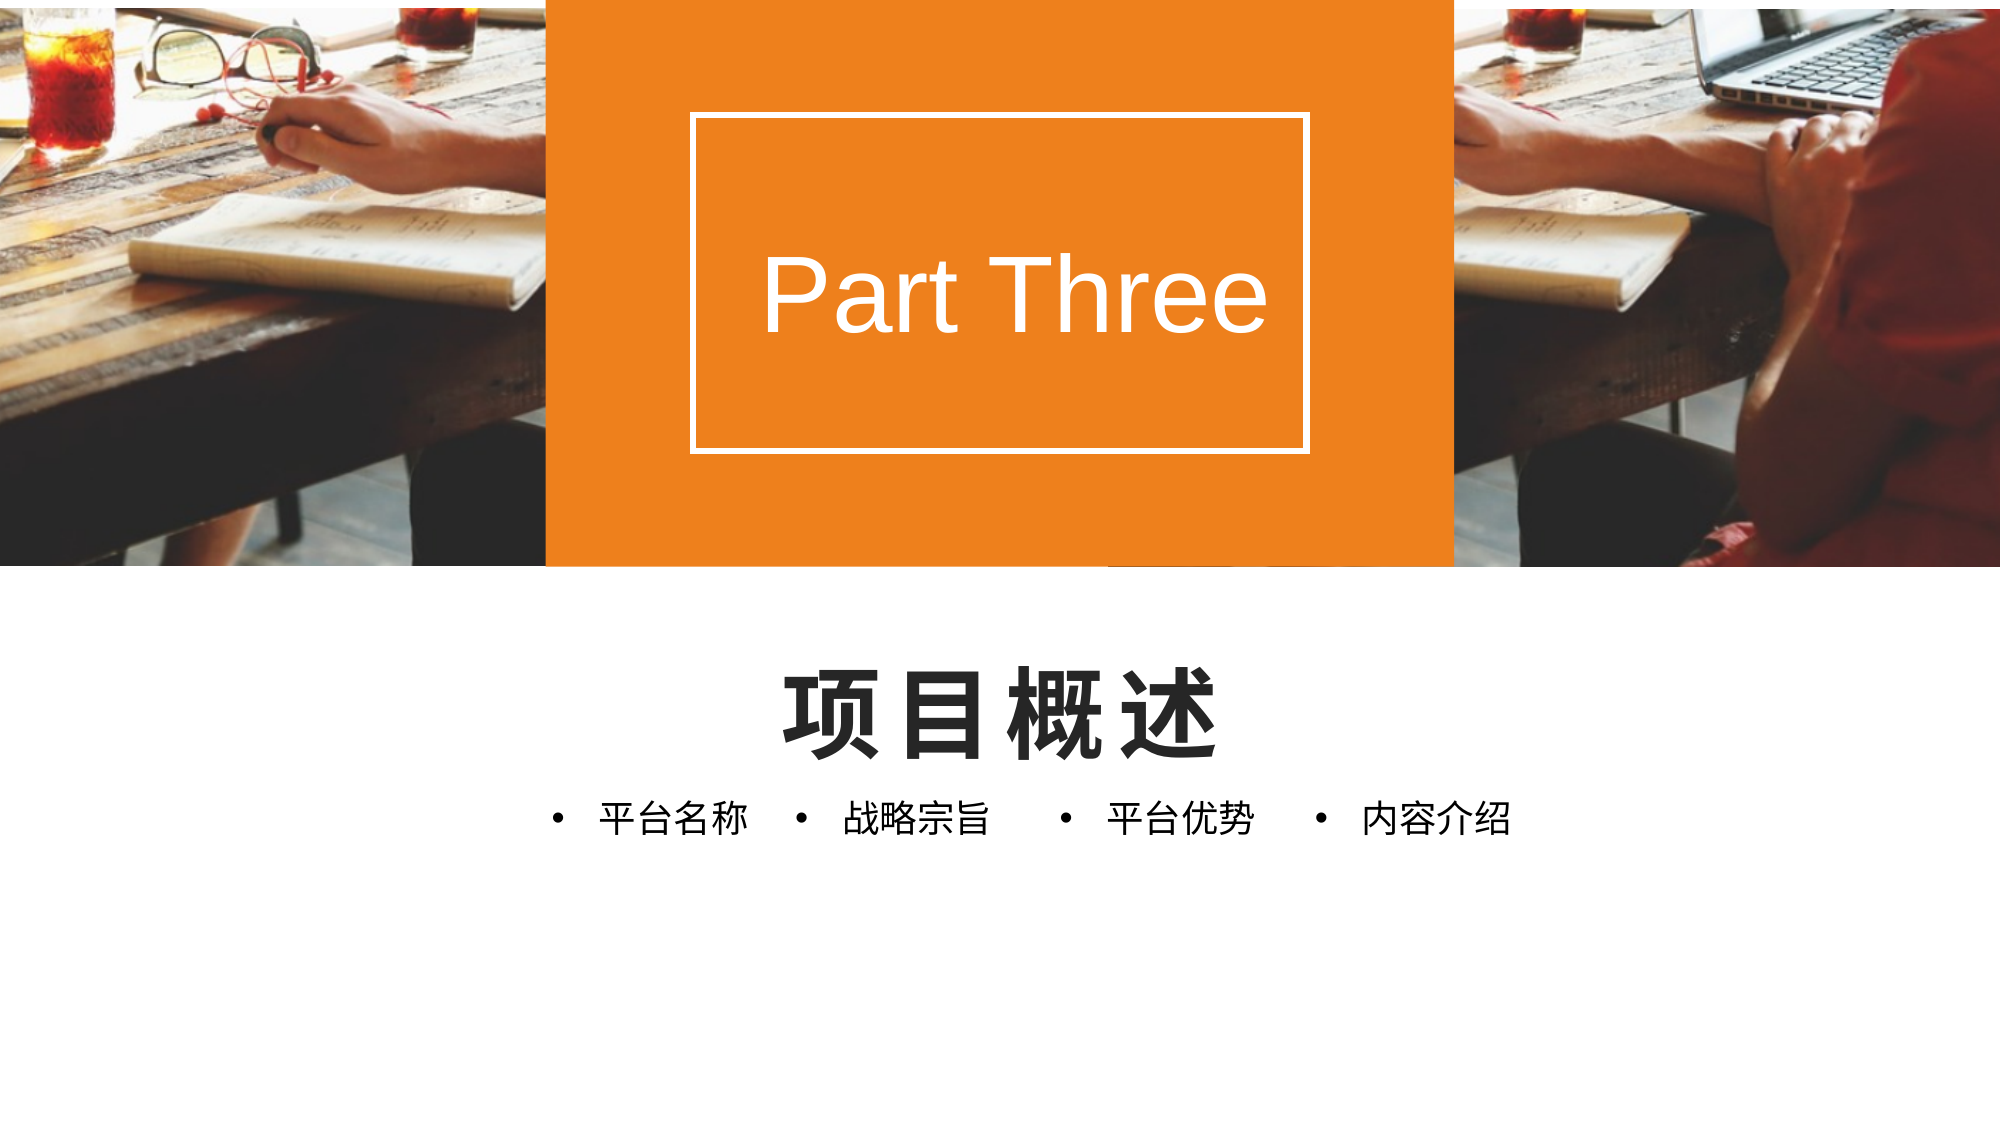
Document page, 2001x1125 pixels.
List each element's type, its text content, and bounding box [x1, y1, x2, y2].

text_box Part Three [743, 216, 1289, 369]
text_box [692, 114, 1308, 452]
picture [0, 8, 545, 566]
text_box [536, 787, 1544, 849]
picture [1455, 9, 2000, 567]
title 项目概述 [478, 643, 1521, 772]
